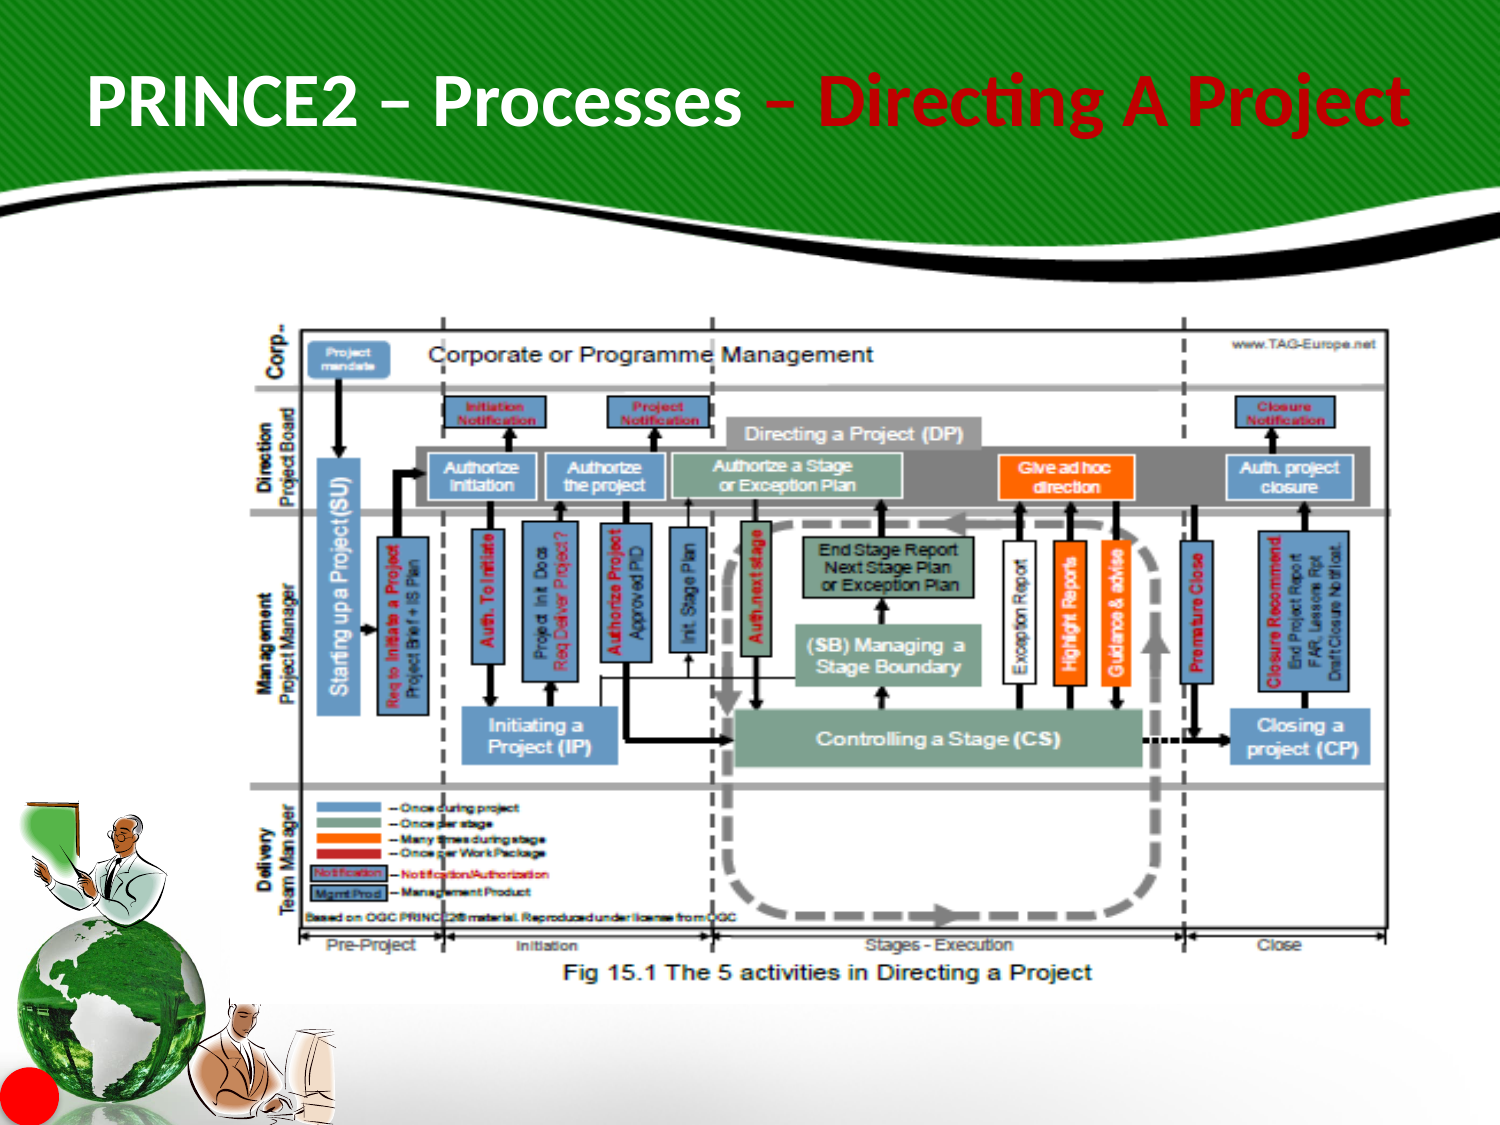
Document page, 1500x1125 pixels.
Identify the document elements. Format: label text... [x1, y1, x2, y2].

picture [268, 1115, 294, 1119]
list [229, 302, 1424, 1004]
picture [0, 0, 1500, 1125]
picture [201, 1034, 220, 1046]
picture [259, 1100, 268, 1110]
picture [275, 1095, 290, 1104]
picture [272, 1118, 308, 1125]
title PRINCE2 – Processes – Directing A Project [37, 8, 1463, 183]
picture [0, 1105, 17, 1125]
picture [259, 1048, 266, 1055]
